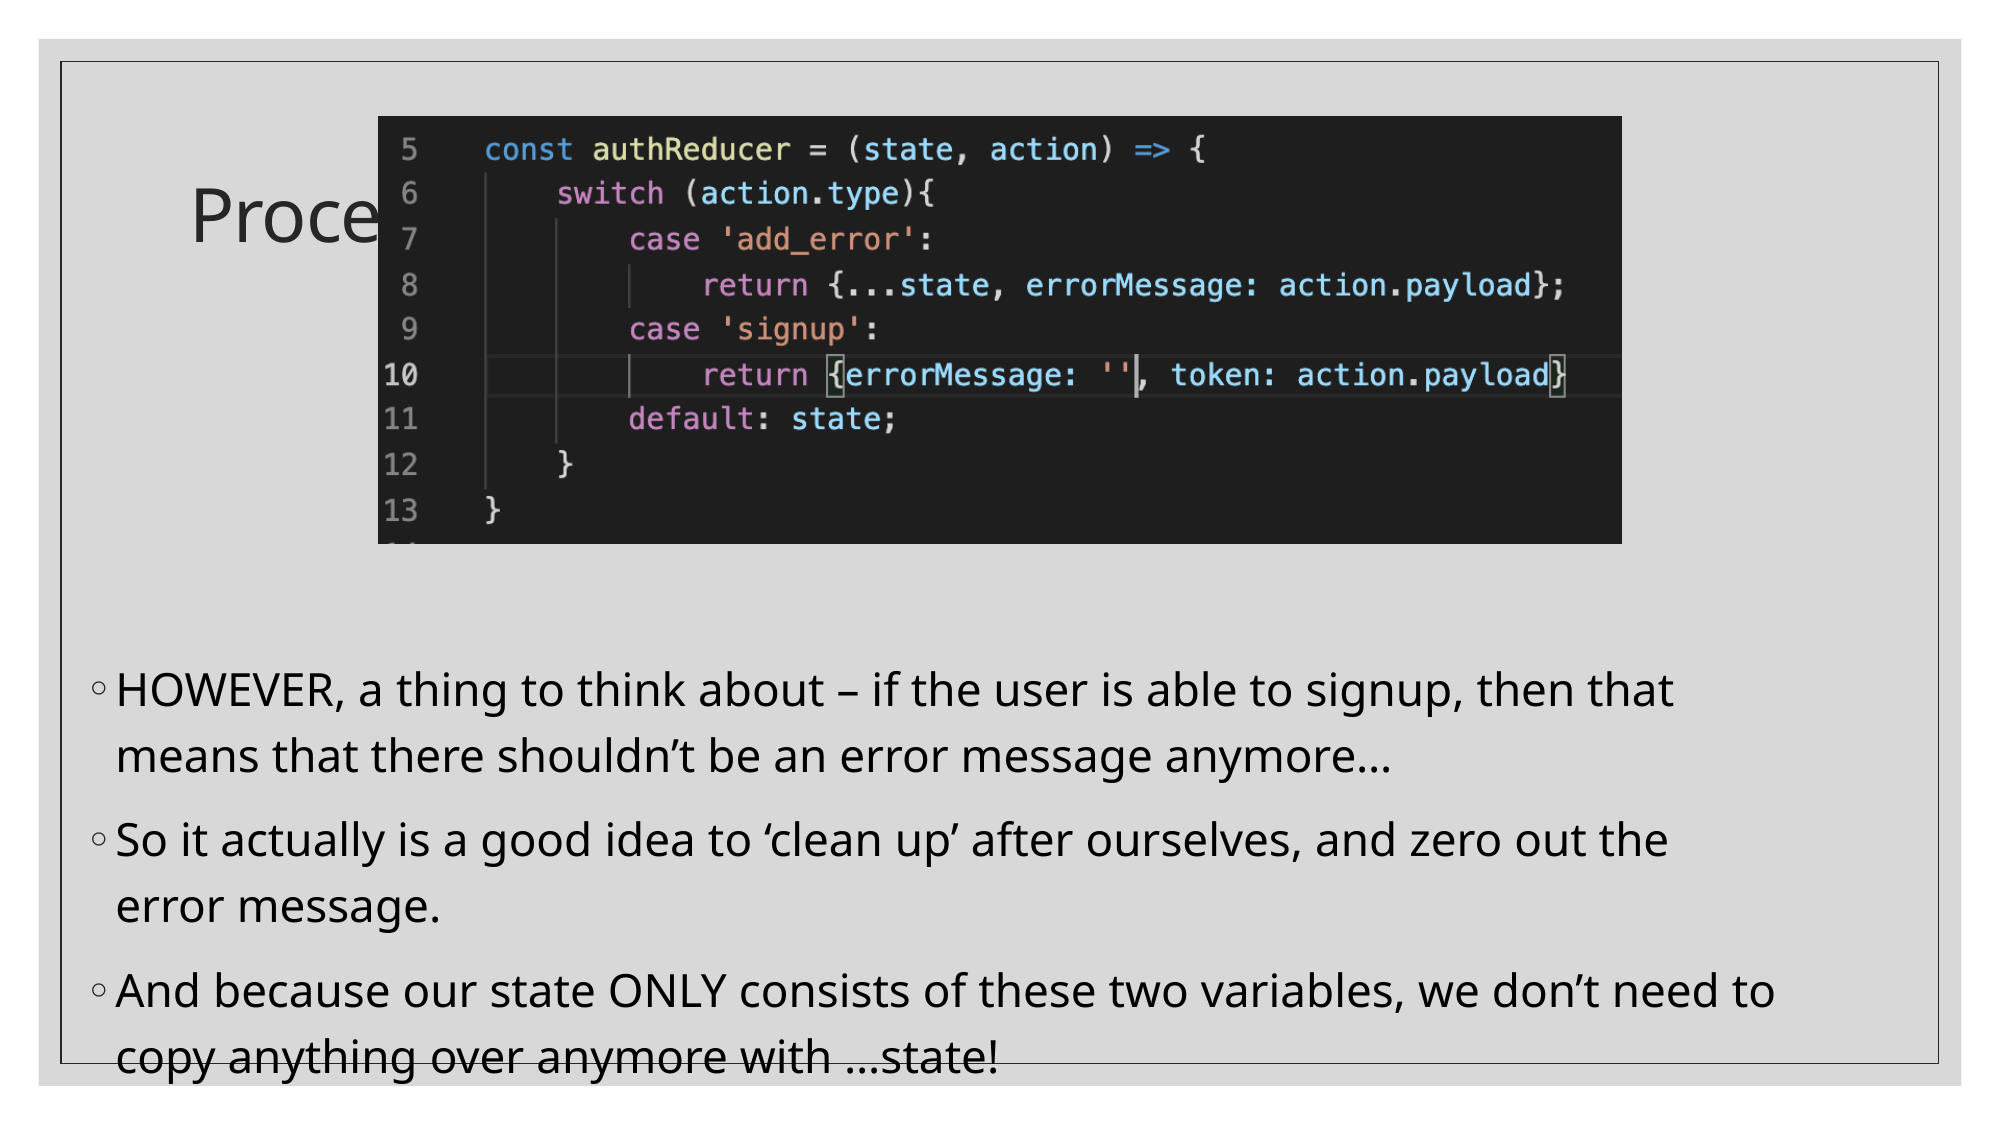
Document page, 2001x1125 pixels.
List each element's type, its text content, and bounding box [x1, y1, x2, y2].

picture [378, 116, 1622, 544]
title Processing API Request Results [174, 105, 1825, 331]
list HOWEVER, a thing to think about – if the user is able to signup, then that means that there shouldn’t be an error message anymore… So it actually is a good idea to ‘clean up’ after ourselves, and zero out the error message. And because our state ONLY consists of these two variables, we don’t need to copy anything over anymore with …state! [70, 642, 1800, 1125]
